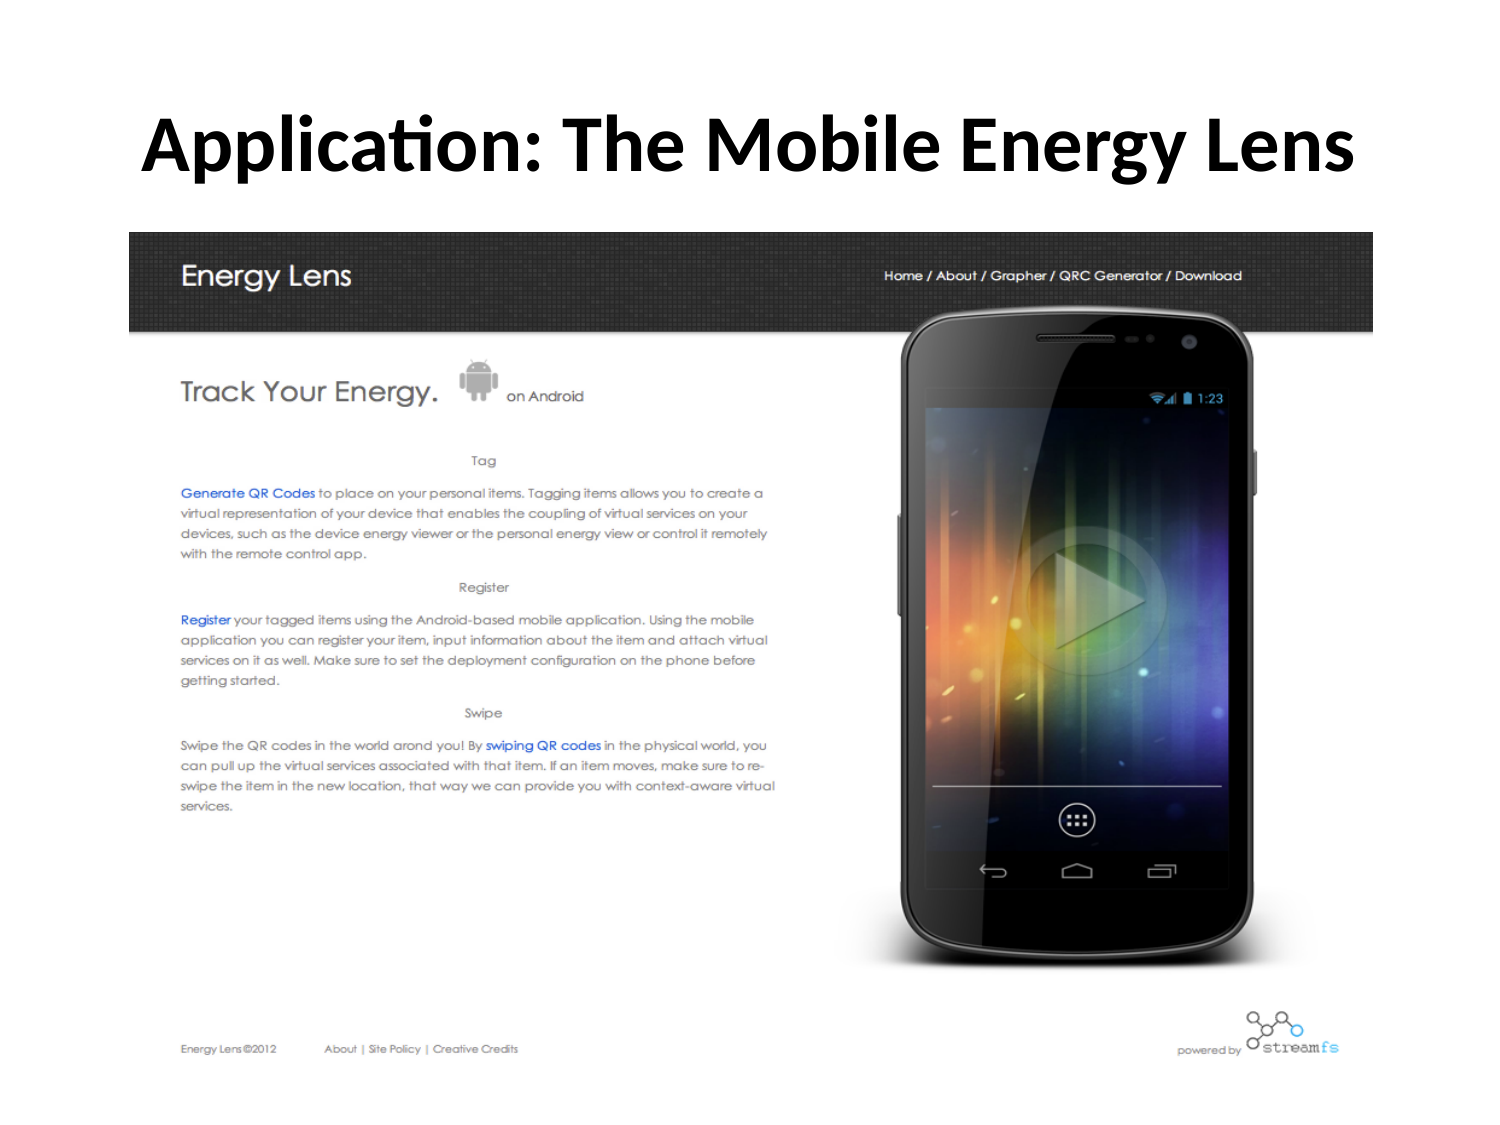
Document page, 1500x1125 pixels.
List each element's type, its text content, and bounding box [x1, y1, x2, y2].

picture [128, 232, 1374, 1064]
title Application: The Mobile Energy Lens [75, 45, 1425, 233]
